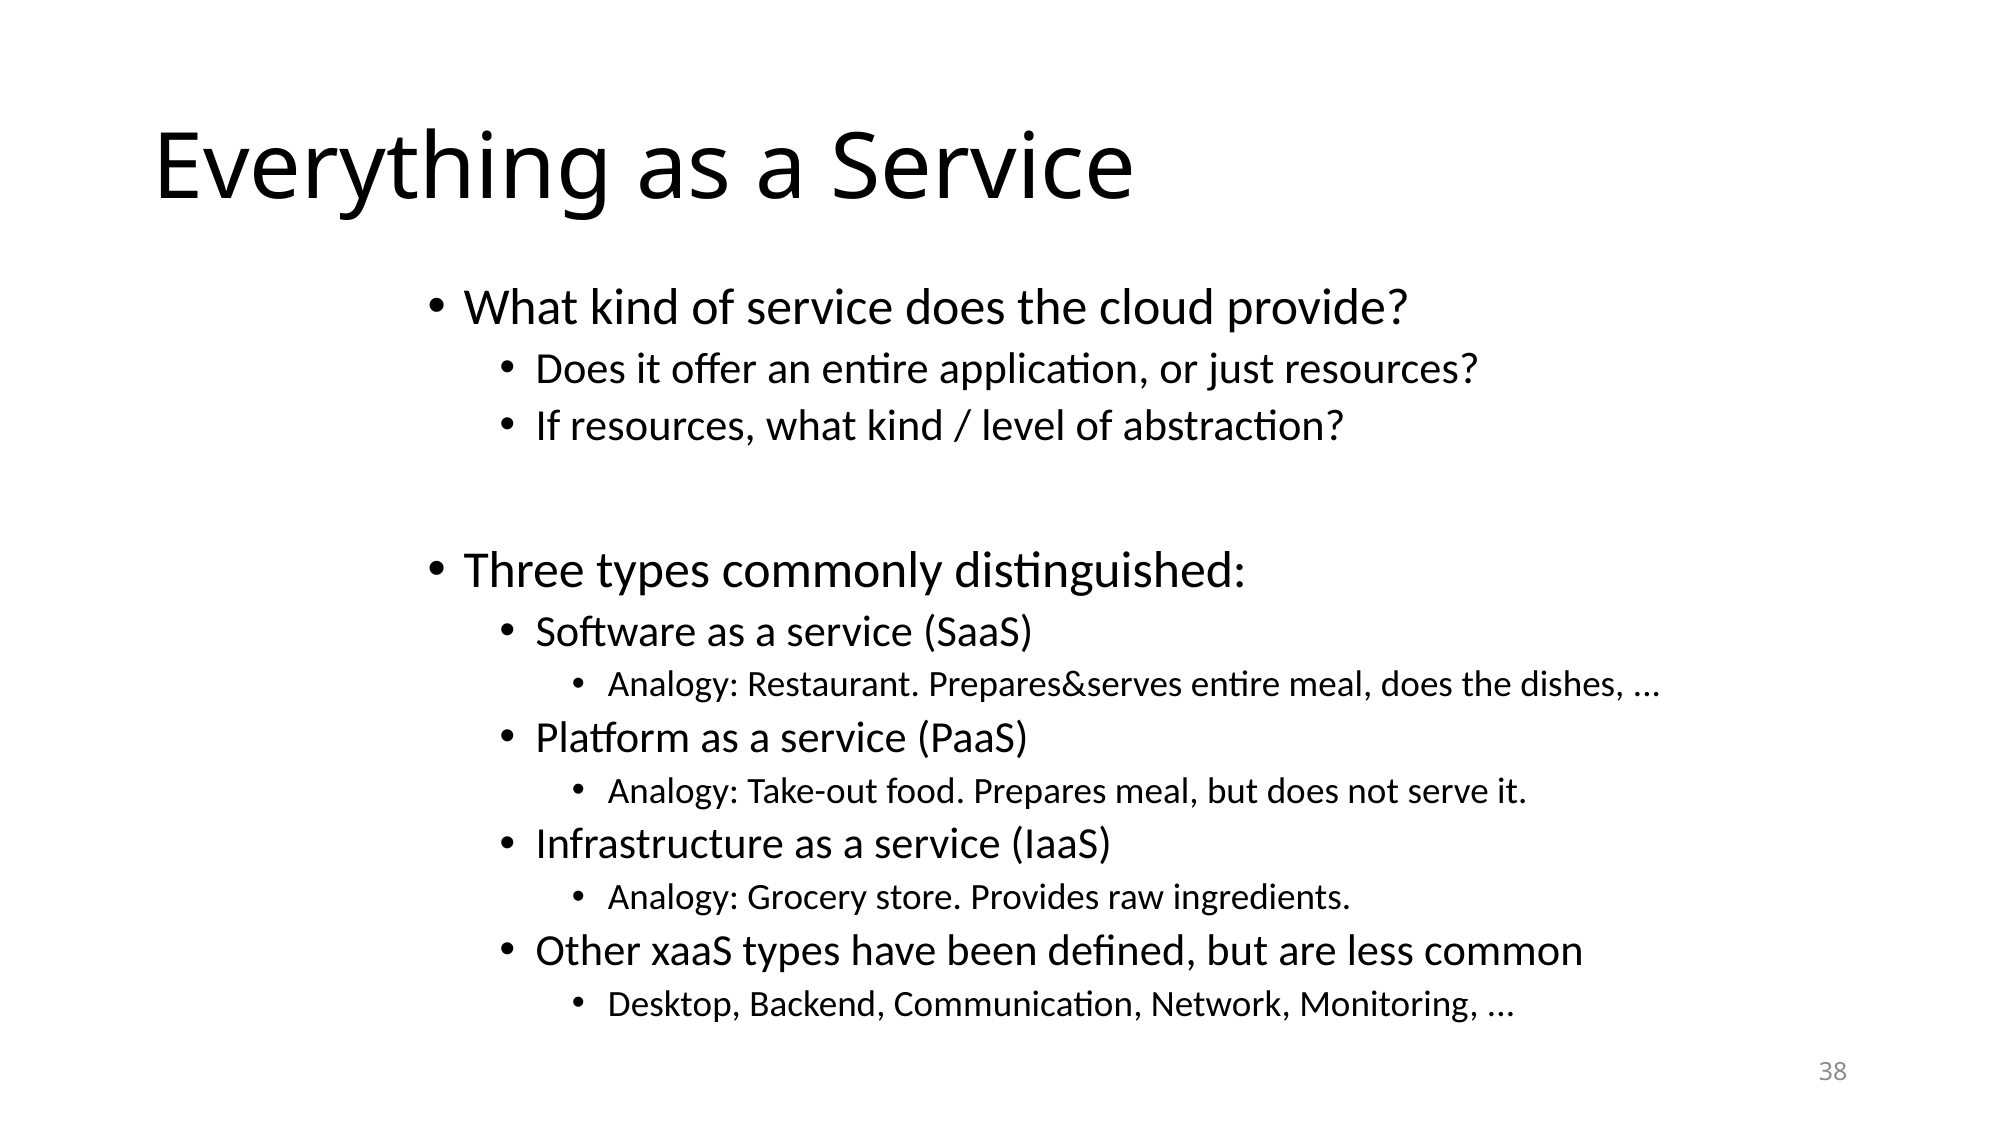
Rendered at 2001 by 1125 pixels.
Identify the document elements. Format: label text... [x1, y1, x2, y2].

slide_number 38 [1412, 1042, 1863, 1103]
title Everything as a Service [137, 59, 1863, 278]
list What kind of service does the cloud provide? Does it offer an entire application, or just resources? If resources, what kind / level of abstraction? Three types commonly distinguished: Software as a service (SaaS) Analogy: Restaurant. Prepares&serves entire meal, does the dishes, ... Platform as a service (PaaS) Analogy: Take-out food. Prepares meal, but does not serve it. Infrastructure as a service (IaaS) Analogy: Grocery store. Provides raw ingredients. Other xaaS types have been defined, but are less common Desktop, Backend, Communication, Network, Monitoring, ... [412, 272, 1688, 1070]
